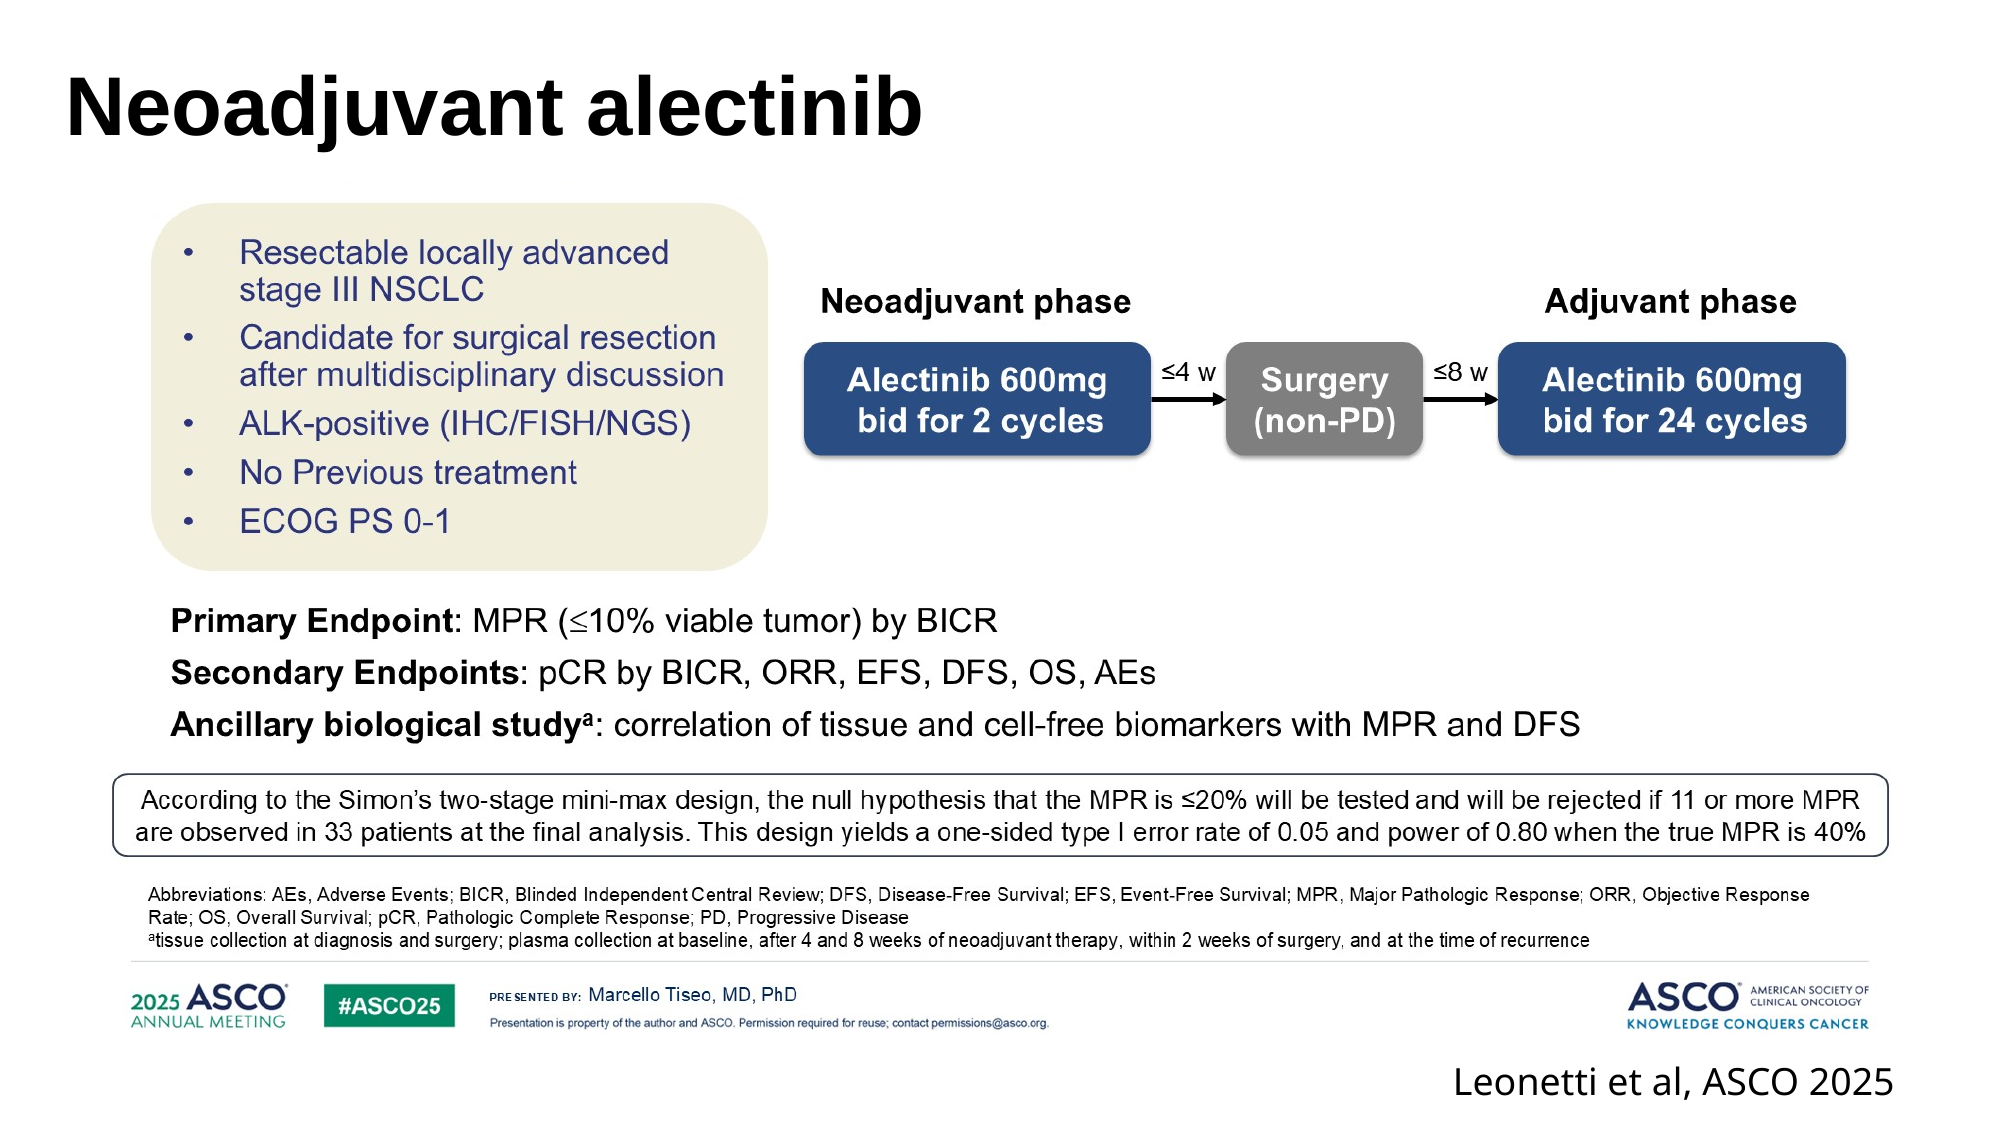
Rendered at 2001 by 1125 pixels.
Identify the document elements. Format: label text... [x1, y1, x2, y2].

title Neoadjuvant alectinib [50, 0, 1776, 218]
text_box Leonetti et al, ASCO 2025 [1438, 1050, 1910, 1111]
picture [92, 182, 1908, 1052]
